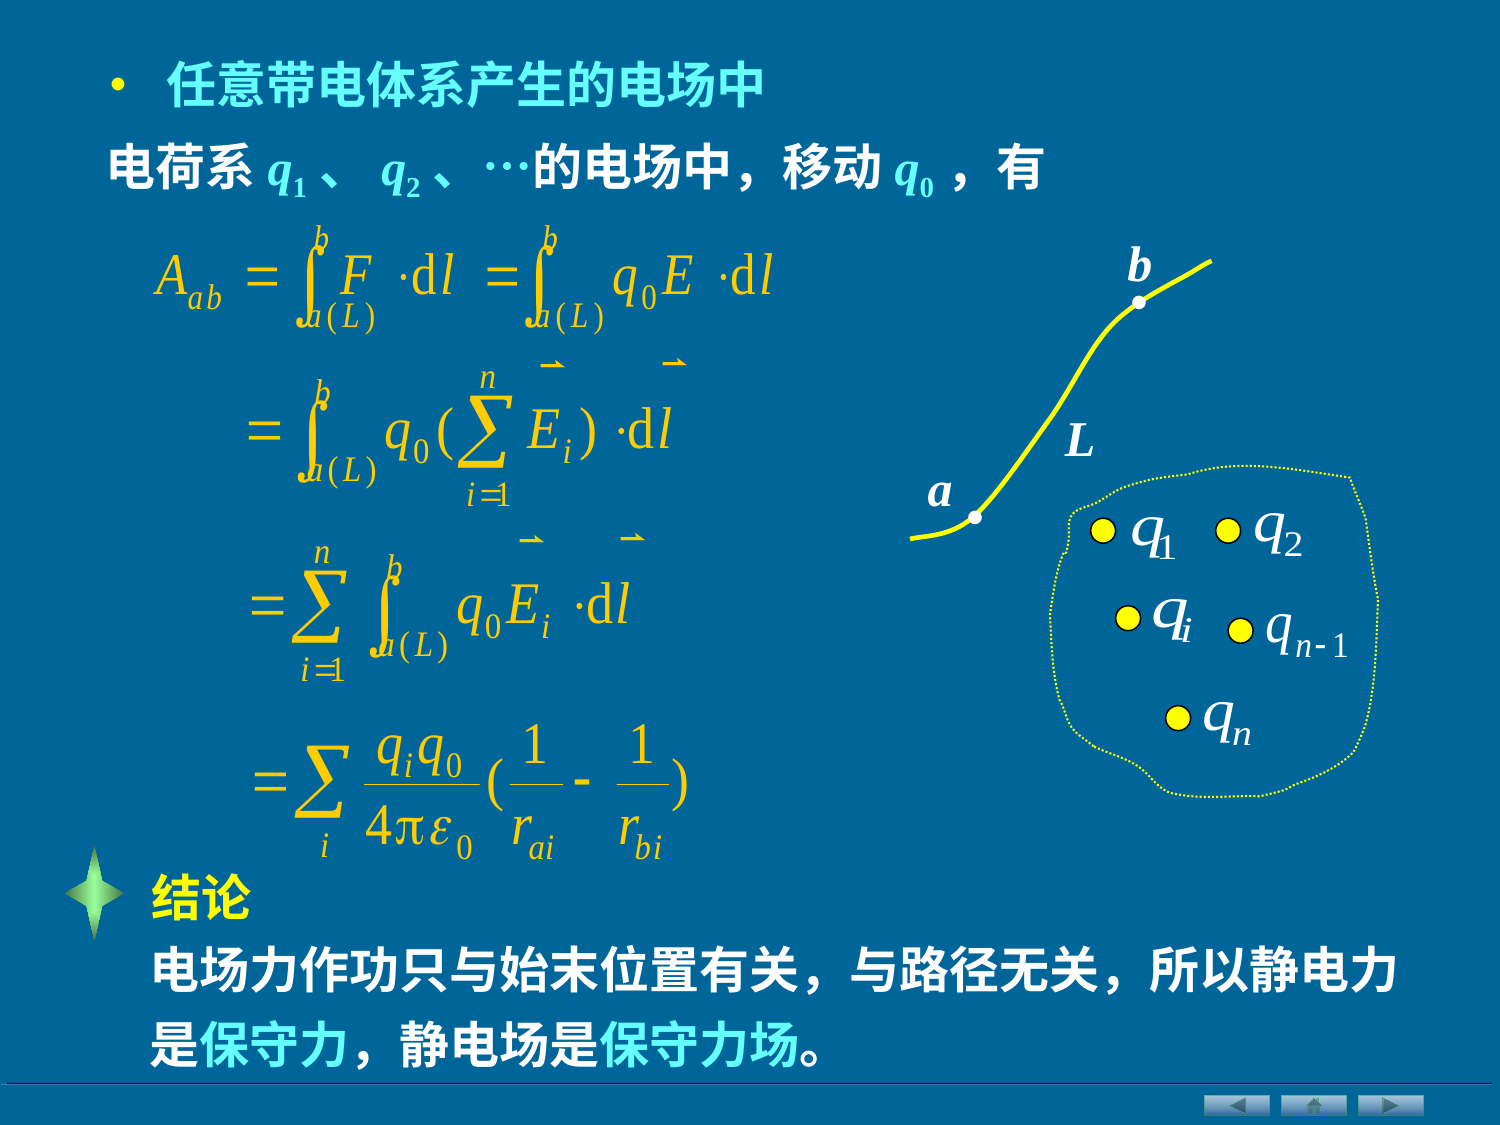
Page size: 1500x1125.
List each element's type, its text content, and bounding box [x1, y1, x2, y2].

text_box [245, 712, 693, 864]
text_box 电场力作功只与始末位置有关，与路径无关，所以静电力 是保守力，静电场是保守力场。 [134, 916, 1415, 1082]
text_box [148, 218, 791, 340]
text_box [239, 356, 688, 511]
text_box 结论 [102, 858, 422, 934]
text_box 电荷系q1、q2、…的电场中，移动q0，有 [90, 127, 1061, 211]
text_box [909, 223, 1212, 553]
text_box • 任意带电体系产生的电场中 [78, 46, 782, 121]
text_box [1049, 456, 1379, 801]
text_box [64, 846, 124, 941]
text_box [242, 530, 648, 686]
